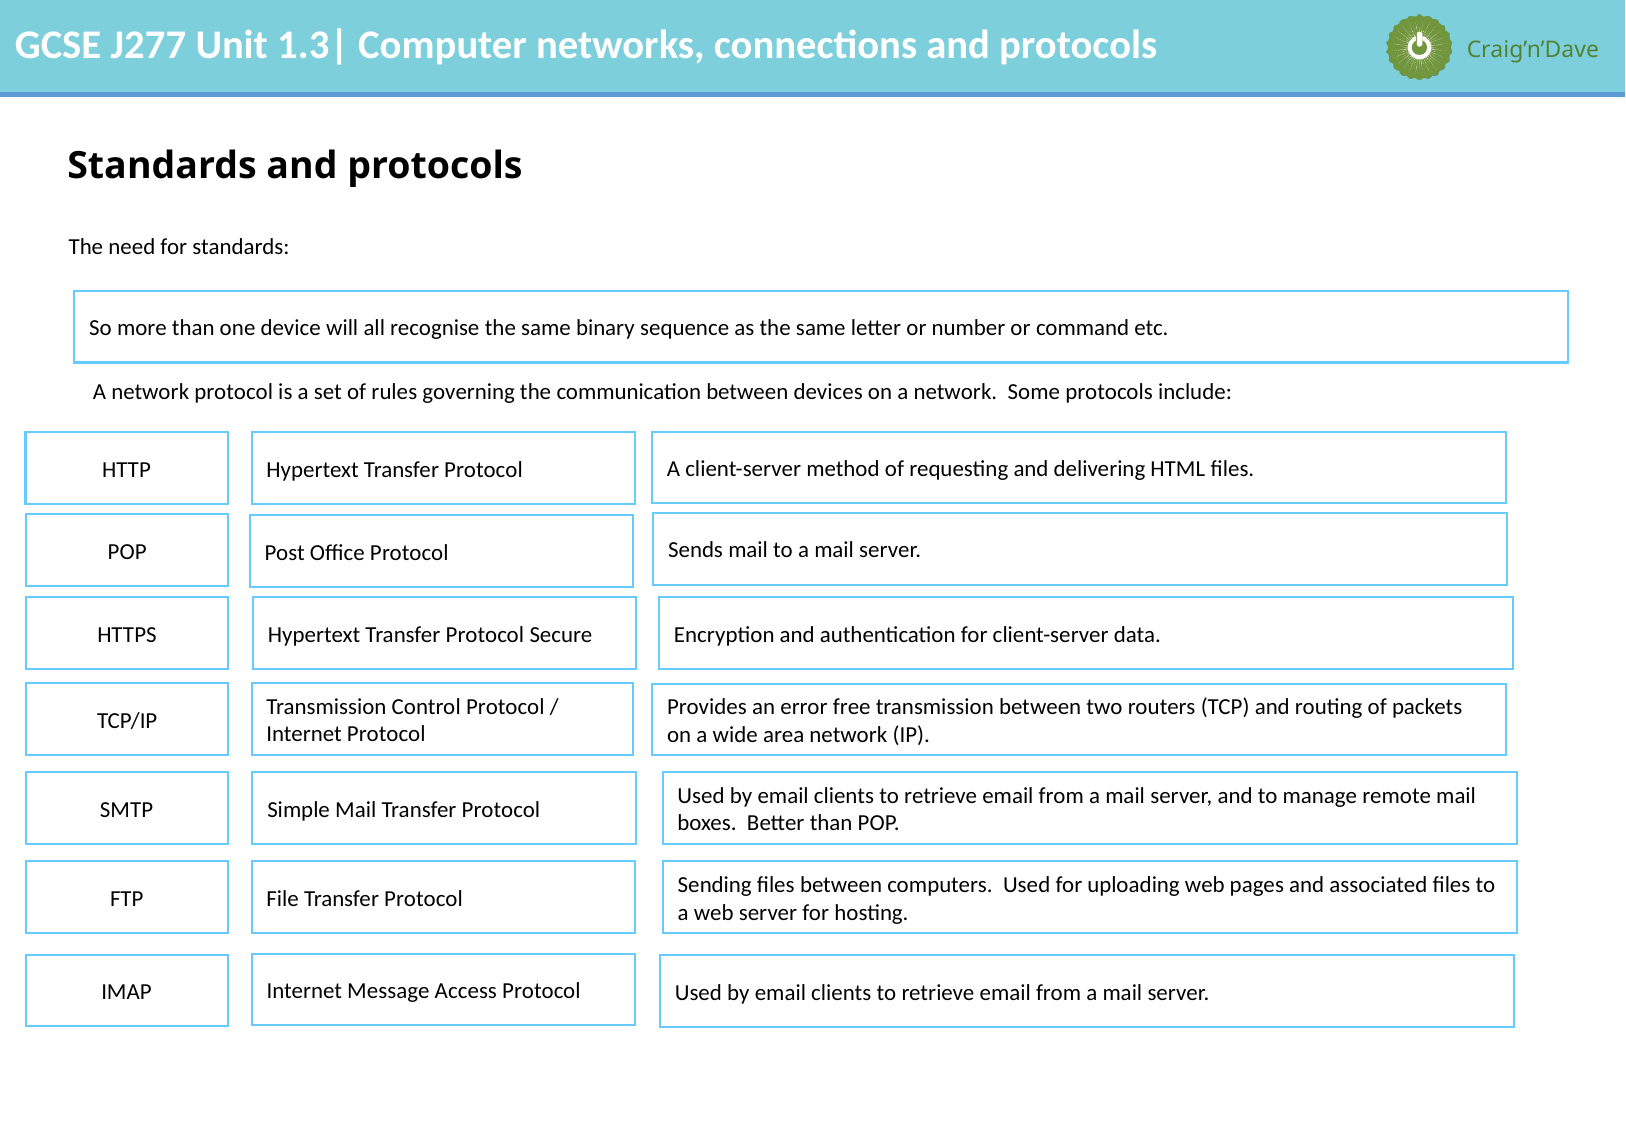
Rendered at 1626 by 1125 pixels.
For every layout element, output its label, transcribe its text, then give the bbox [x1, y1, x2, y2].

text_box Hypertext Transfer Protocol Secure [252, 596, 637, 670]
picture [1384, 12, 1454, 82]
text_box Simple Mail Transfer Protocol [251, 771, 637, 845]
text_box File Transfer Protocol [251, 860, 636, 934]
text_box FTP [25, 860, 229, 934]
text_box HTTPS [25, 596, 229, 670]
text_box Transmission Control Protocol / Internet Protocol [251, 682, 634, 756]
text_box TCP/IP [25, 682, 229, 756]
title Standards and protocols [52, 124, 1568, 209]
text_box Sends mail to a mail server. [652, 512, 1508, 586]
text_box So more than one device will all recognise the same binary sequence as the same letter or number or command etc. [73, 290, 1569, 364]
text_box A network protocol is a set of rules governing the communication between devices on a network. Some protocols include: [78, 369, 1250, 412]
text_box Provides an error free transmission between two routers (TCP) and routing of packets on a wide area network (IP). [651, 683, 1507, 756]
text_box Sending files between computers. Used for uploading web pages and associated files to a web server for hosting. [662, 860, 1518, 934]
text_box Post Office Protocol [249, 514, 634, 588]
text_box Used by email clients to retrieve email from a mail server, and to manage remote mail boxes. Better than POP. [662, 771, 1518, 845]
text_box Hypertext Transfer Protocol [251, 431, 636, 505]
text_box Used by email clients to retrieve email from a mail server. [659, 954, 1515, 1028]
text_box IMAP [25, 954, 229, 1027]
text_box SMTP [25, 771, 229, 845]
text_box Encryption and authentication for client-server data. [658, 596, 1514, 670]
text_box The need for standards: [53, 223, 305, 267]
text_box A client-server method of requesting and delivering HTML files. [651, 431, 1507, 504]
text_box HTTP [24, 431, 229, 505]
text_box POP [25, 513, 229, 587]
text_box Internet Message Access Protocol [251, 953, 636, 1026]
